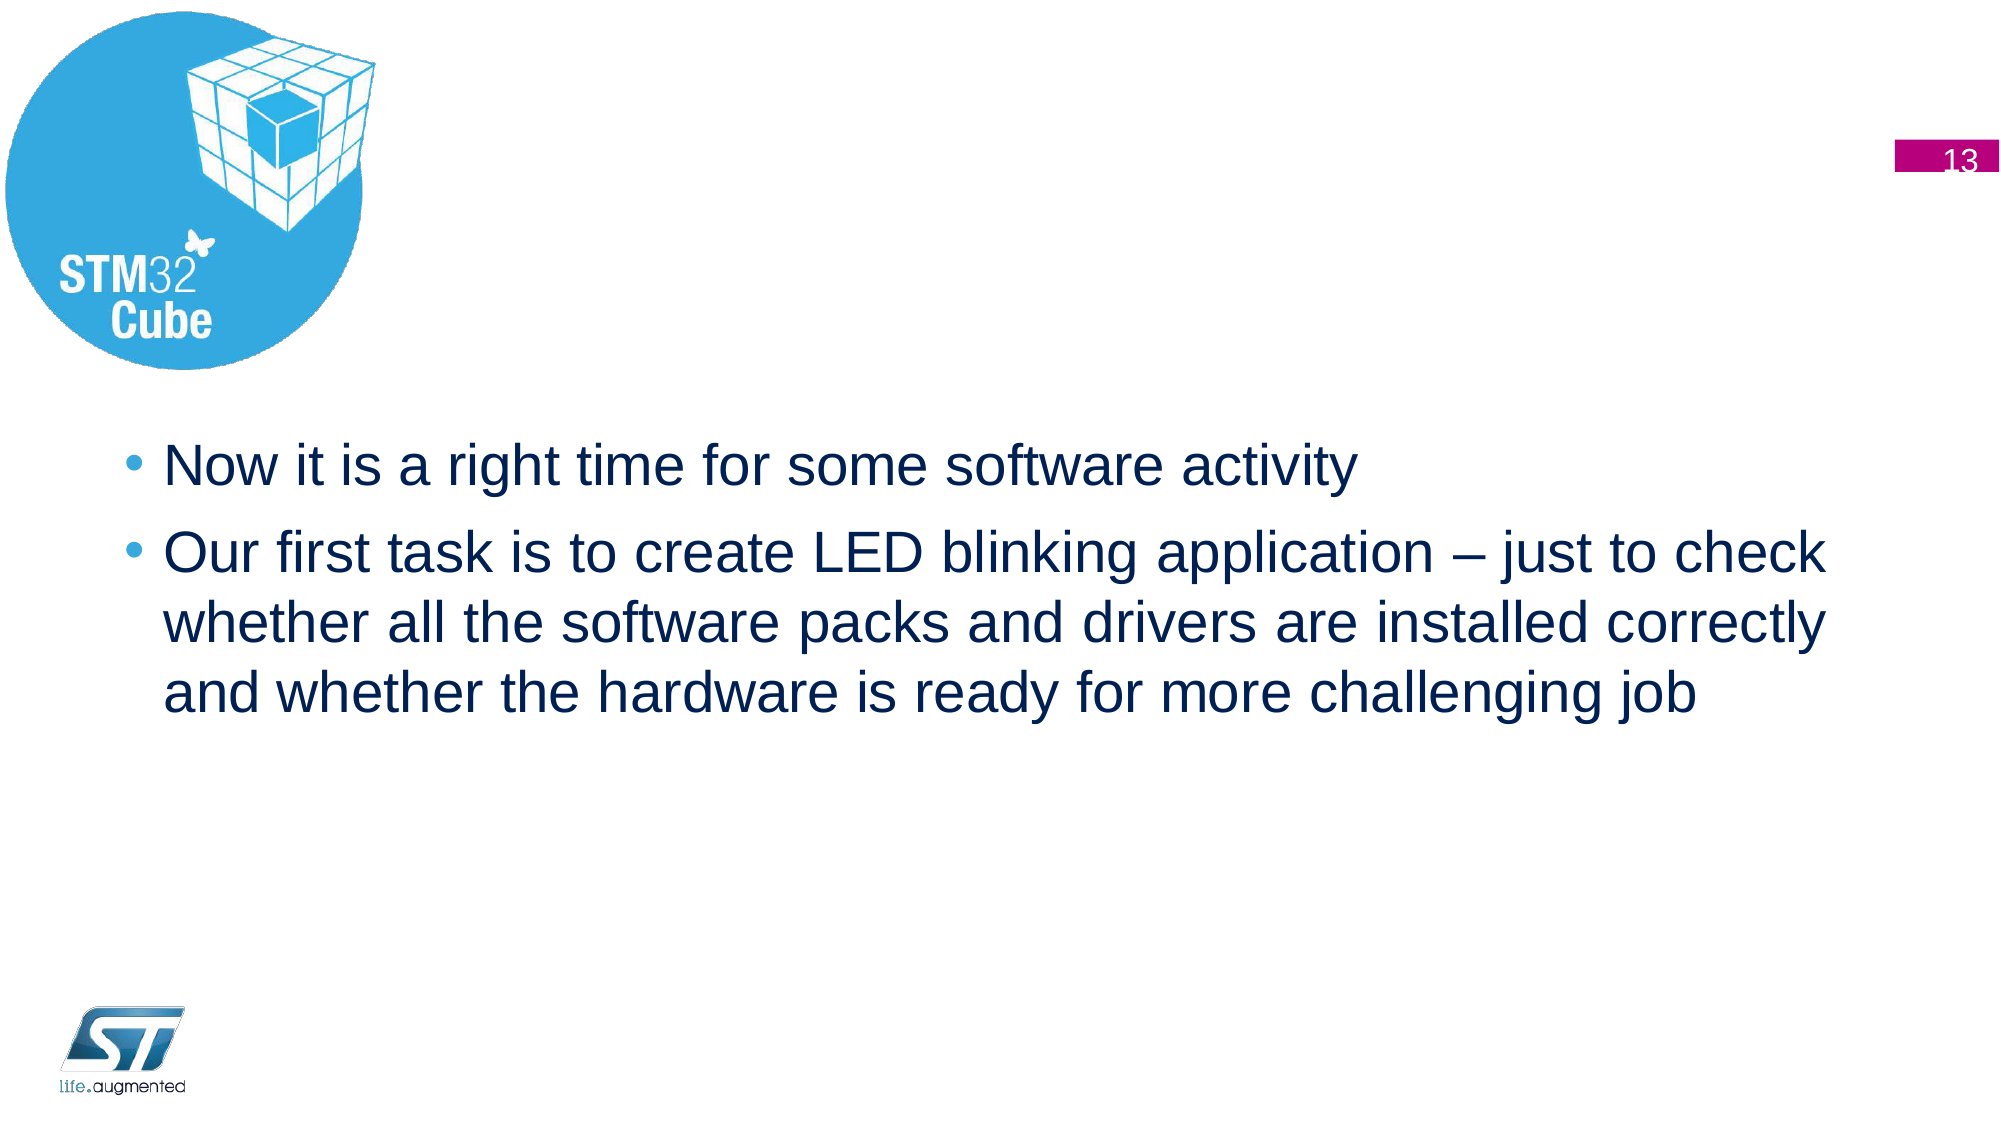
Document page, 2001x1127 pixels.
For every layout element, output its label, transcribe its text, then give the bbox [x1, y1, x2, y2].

text_box [1982, 139, 2000, 172]
text_box [1894, 139, 1940, 172]
text_box Our first task is to create LED blinking application – just to check whether all the software packs and drivers are installed correctly and whether the hardware is ready for more challenging job [122, 514, 1828, 725]
picture [49, 995, 196, 1103]
text_box 13 [1940, 139, 1982, 180]
text_box Now it is a right time for some software activity [122, 427, 1367, 498]
text_box [0, 0, 378, 378]
